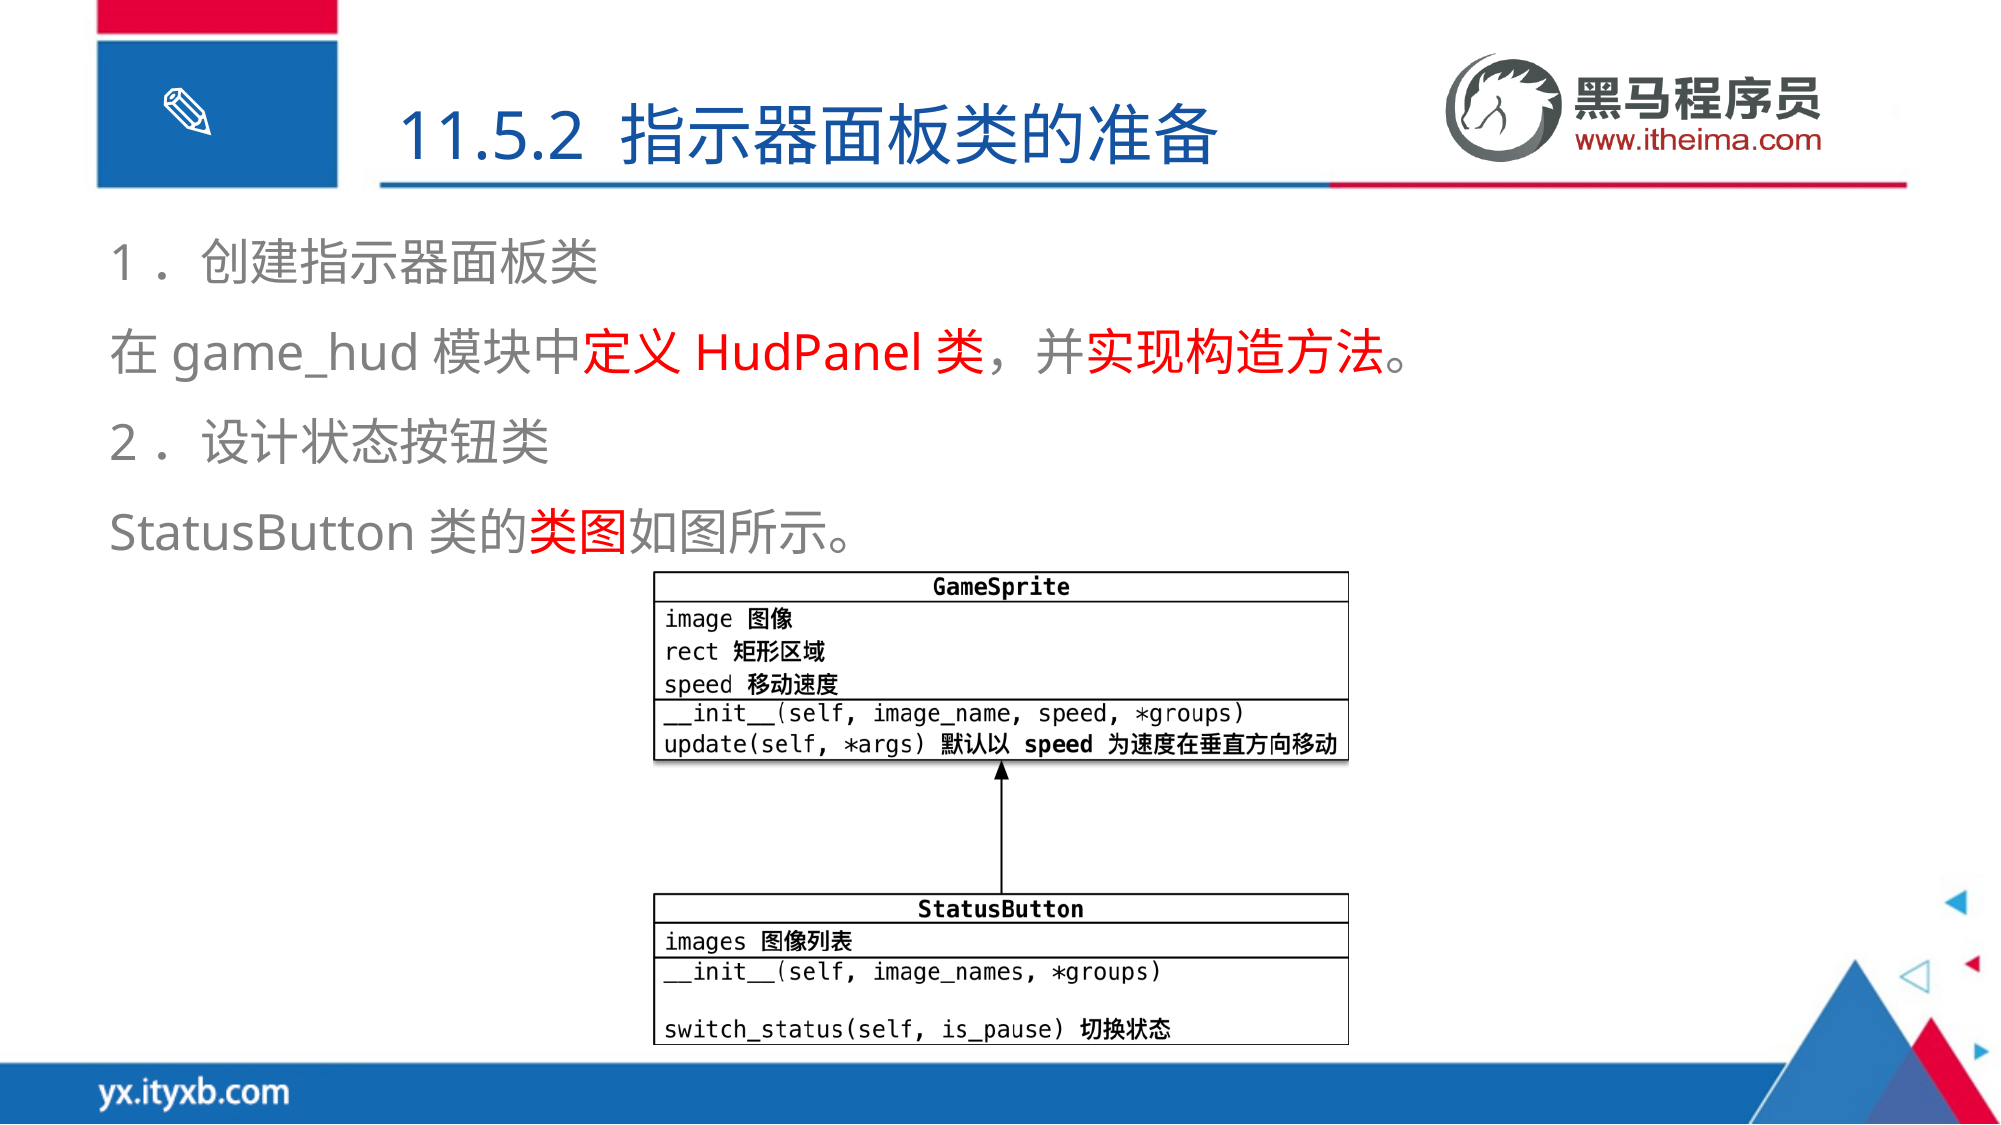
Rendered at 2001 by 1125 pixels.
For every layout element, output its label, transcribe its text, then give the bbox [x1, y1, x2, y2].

text_box 1．创建指示器面板类 在game_hud模块中定义HudPanel类，并实现构造方法。 2．设计状态按钮类 StatusButton类的类图如图所示。 [94, 193, 1908, 568]
picture [0, 0, 2000, 1124]
text_box 11.5.2 指示器面板类的准备 [382, 94, 1754, 182]
